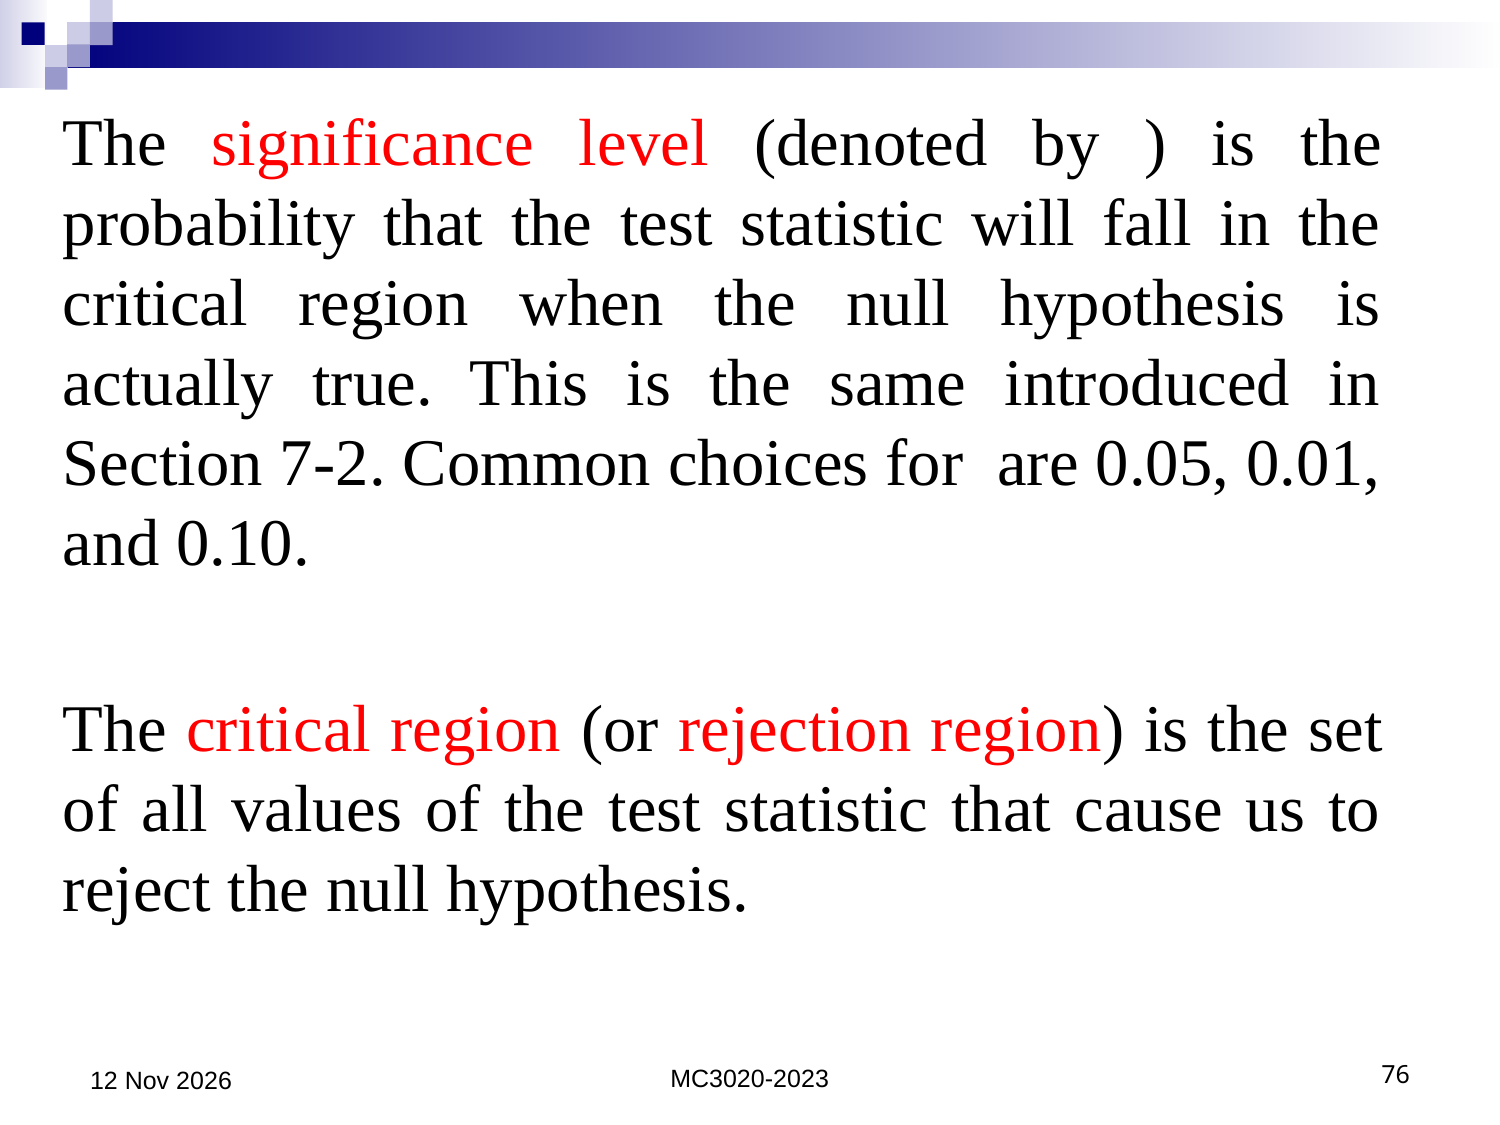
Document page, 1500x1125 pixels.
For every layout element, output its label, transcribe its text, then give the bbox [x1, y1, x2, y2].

slide_number 26-May-23 [75, 1024, 425, 1103]
footer MC3020-2023 [512, 1025, 988, 1100]
slide_number 76 [1074, 1025, 1425, 1100]
